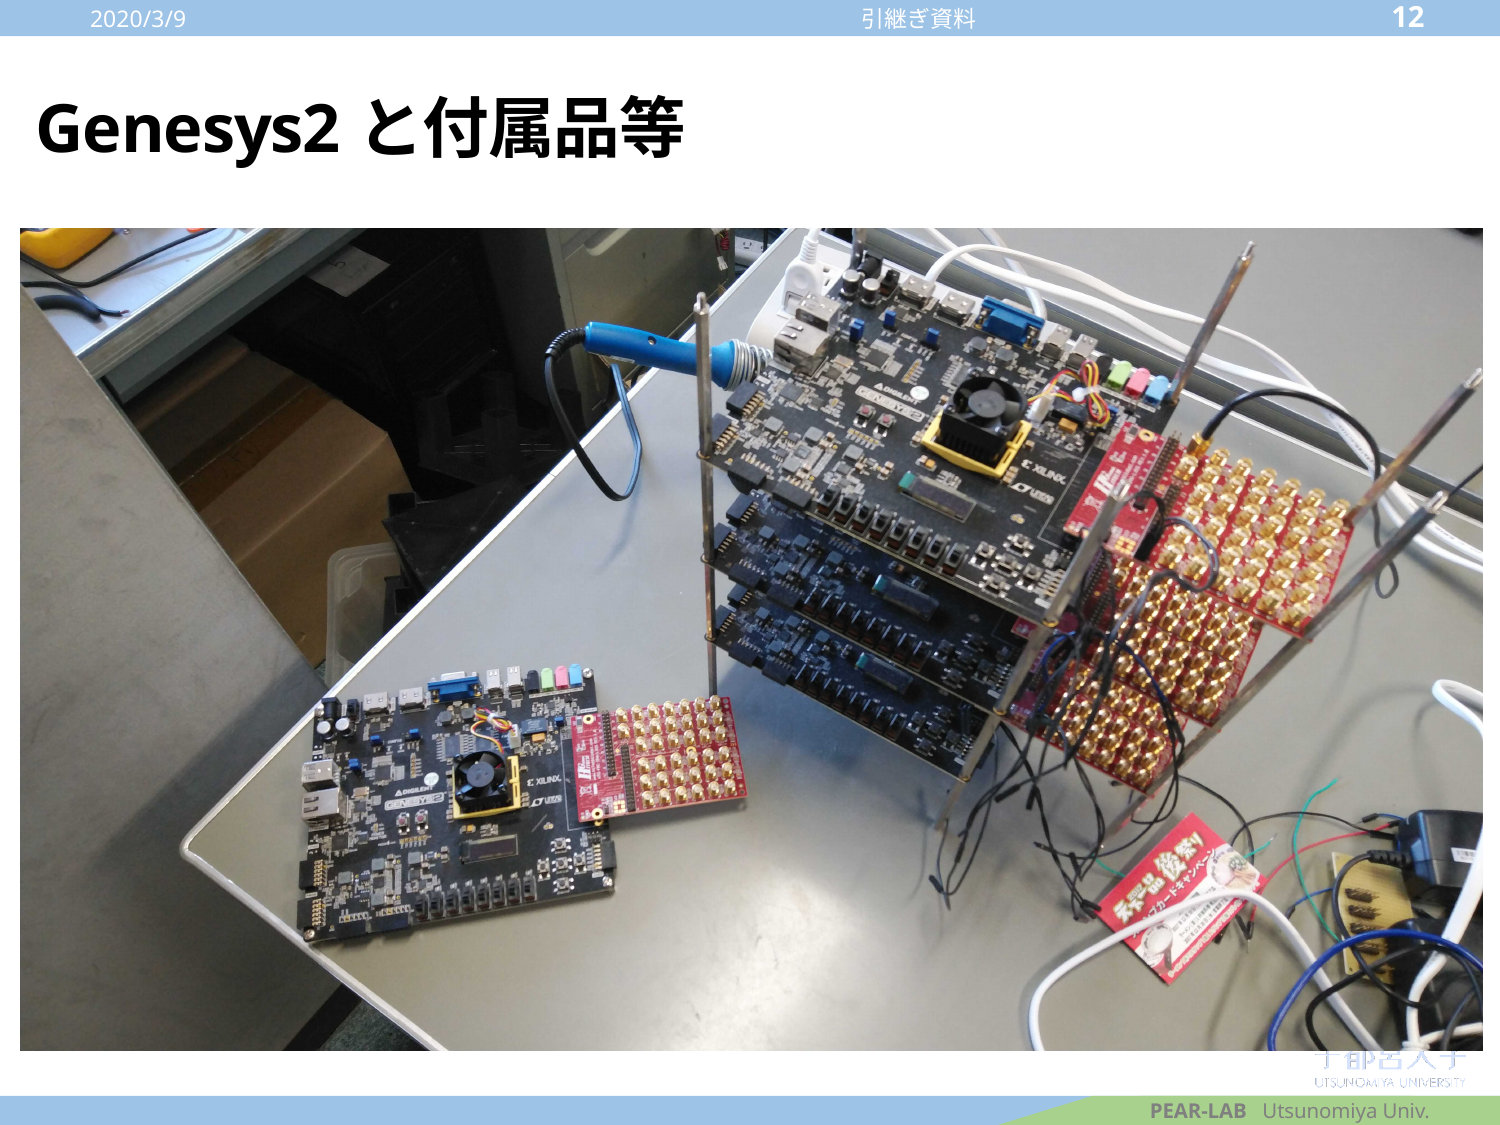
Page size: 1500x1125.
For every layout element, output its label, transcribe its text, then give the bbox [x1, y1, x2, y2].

footer 引継ぎ資料 [517, 0, 1321, 37]
title Genesys2と付属品等 [20, 68, 1483, 184]
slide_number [75, 0, 471, 36]
slide_number 12 [1320, 0, 1496, 36]
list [20, 228, 1483, 1051]
